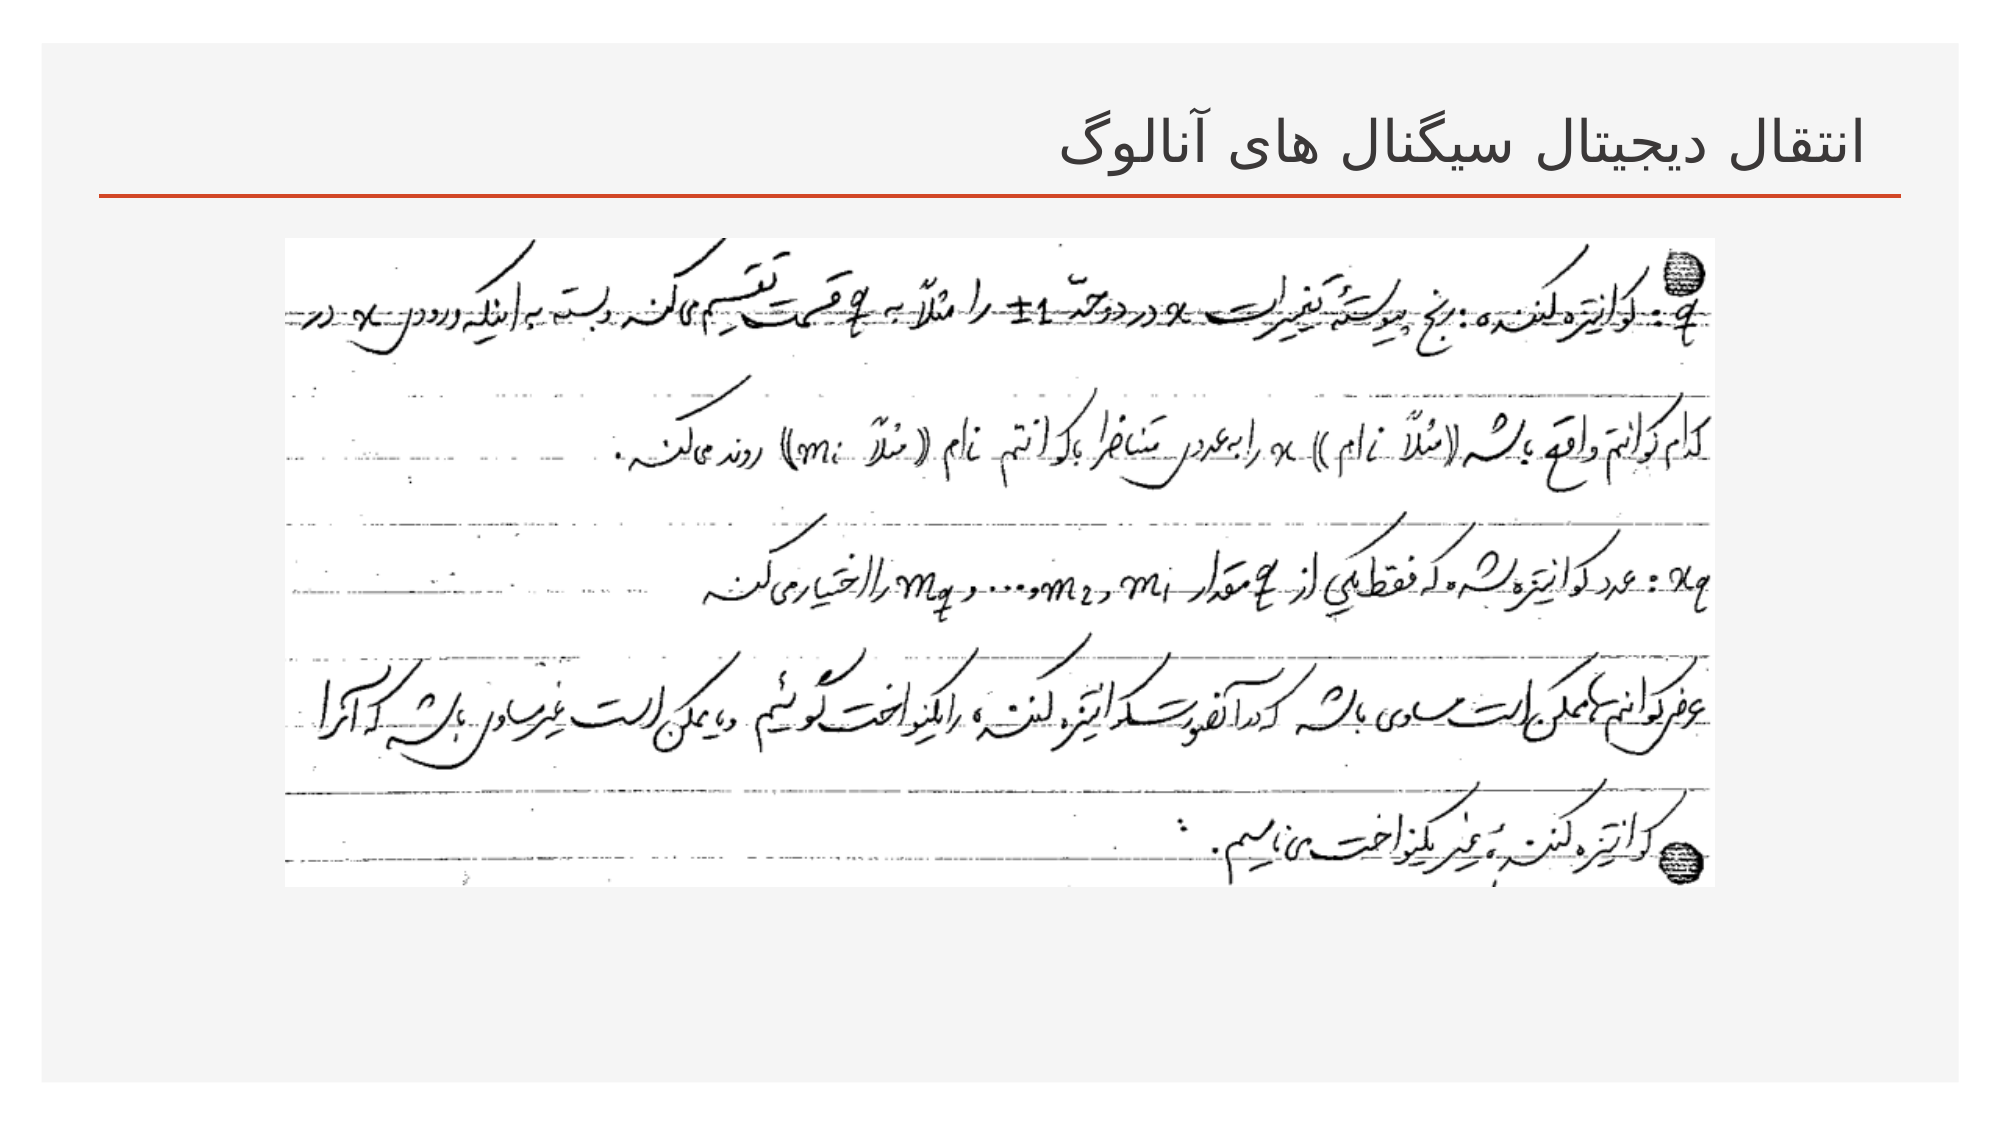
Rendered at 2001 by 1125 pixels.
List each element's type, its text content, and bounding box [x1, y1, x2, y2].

picture [285, 238, 1715, 887]
title انتقال دیجیتال سیگنال های آنالوگ [754, 77, 1883, 182]
